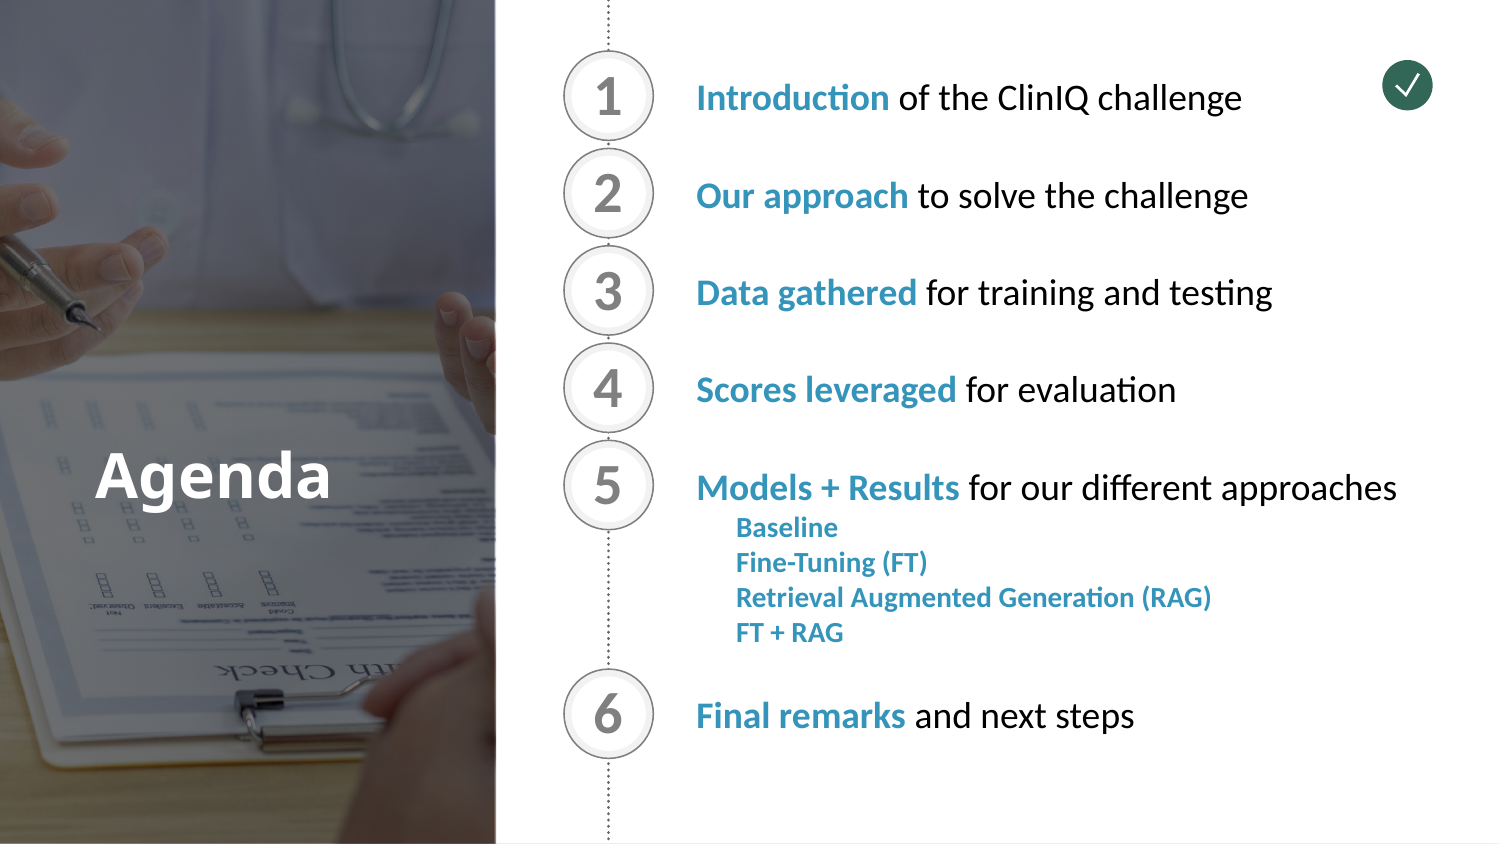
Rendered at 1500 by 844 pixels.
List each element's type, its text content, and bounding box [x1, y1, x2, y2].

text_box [563, 440, 654, 530]
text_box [563, 342, 654, 433]
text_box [563, 245, 654, 336]
text_box Final remarks and next steps [694, 682, 1384, 746]
text_box Our approach to solve the challenge [694, 161, 1384, 225]
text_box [563, 50, 654, 141]
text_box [1382, 59, 1433, 111]
text_box Introduction of the ClinIQ challenge [694, 64, 1384, 128]
picture [0, 0, 497, 844]
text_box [563, 148, 654, 238]
text_box Baseline Fine-Tuning (FT) Retrieval Augmented Generation (RAG) FT + RAG [734, 506, 1452, 666]
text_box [563, 668, 654, 759]
text_box Scores leveraged for evaluation [694, 356, 1384, 420]
text_box Models + Results for our different approaches [694, 453, 1422, 517]
text_box Data gathered for training and testing [694, 258, 1384, 323]
